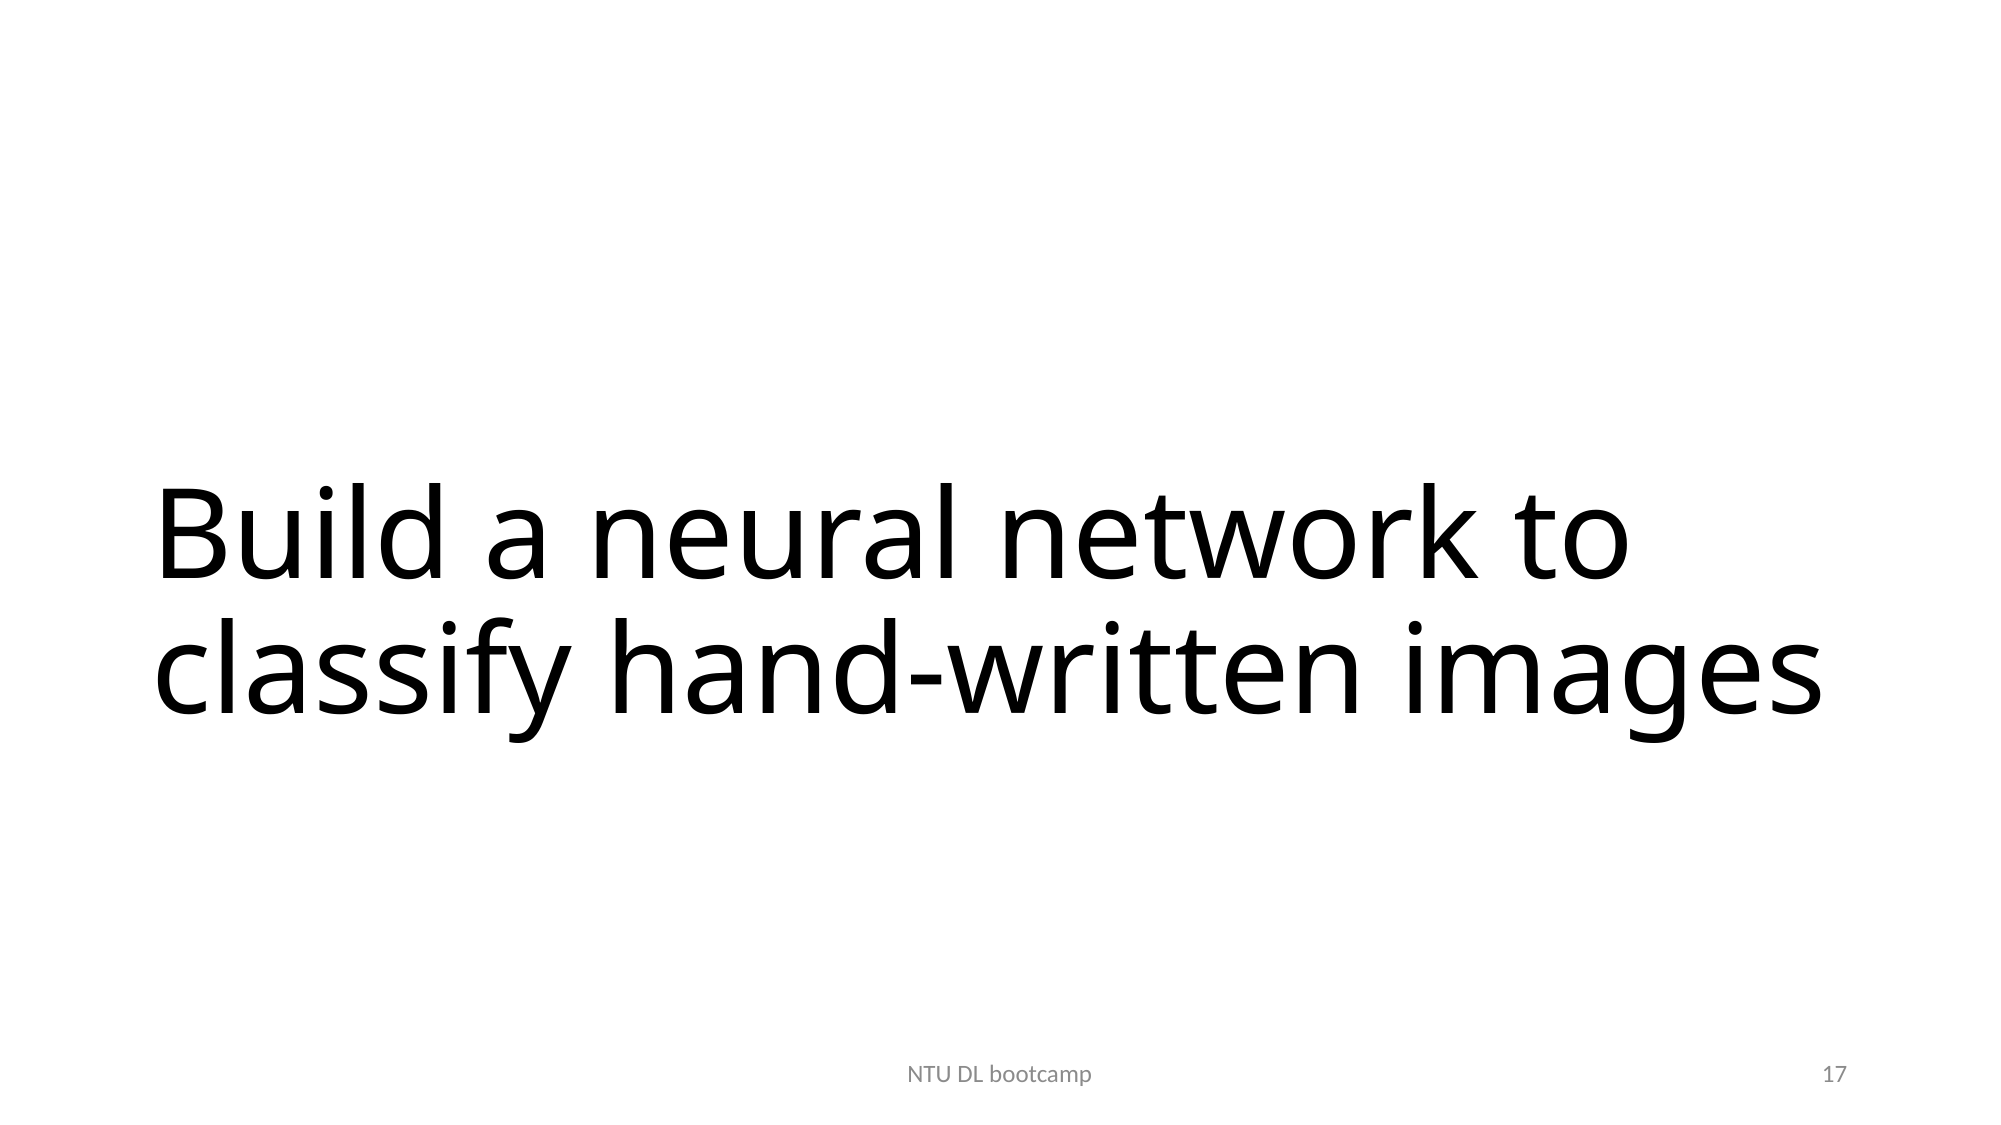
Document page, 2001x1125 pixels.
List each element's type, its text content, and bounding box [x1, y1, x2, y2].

title Build a neural network to classify hand-written images [136, 280, 1862, 749]
slide_number 17 [1412, 1042, 1863, 1103]
footer NTU DL bootcamp [662, 1042, 1338, 1103]
